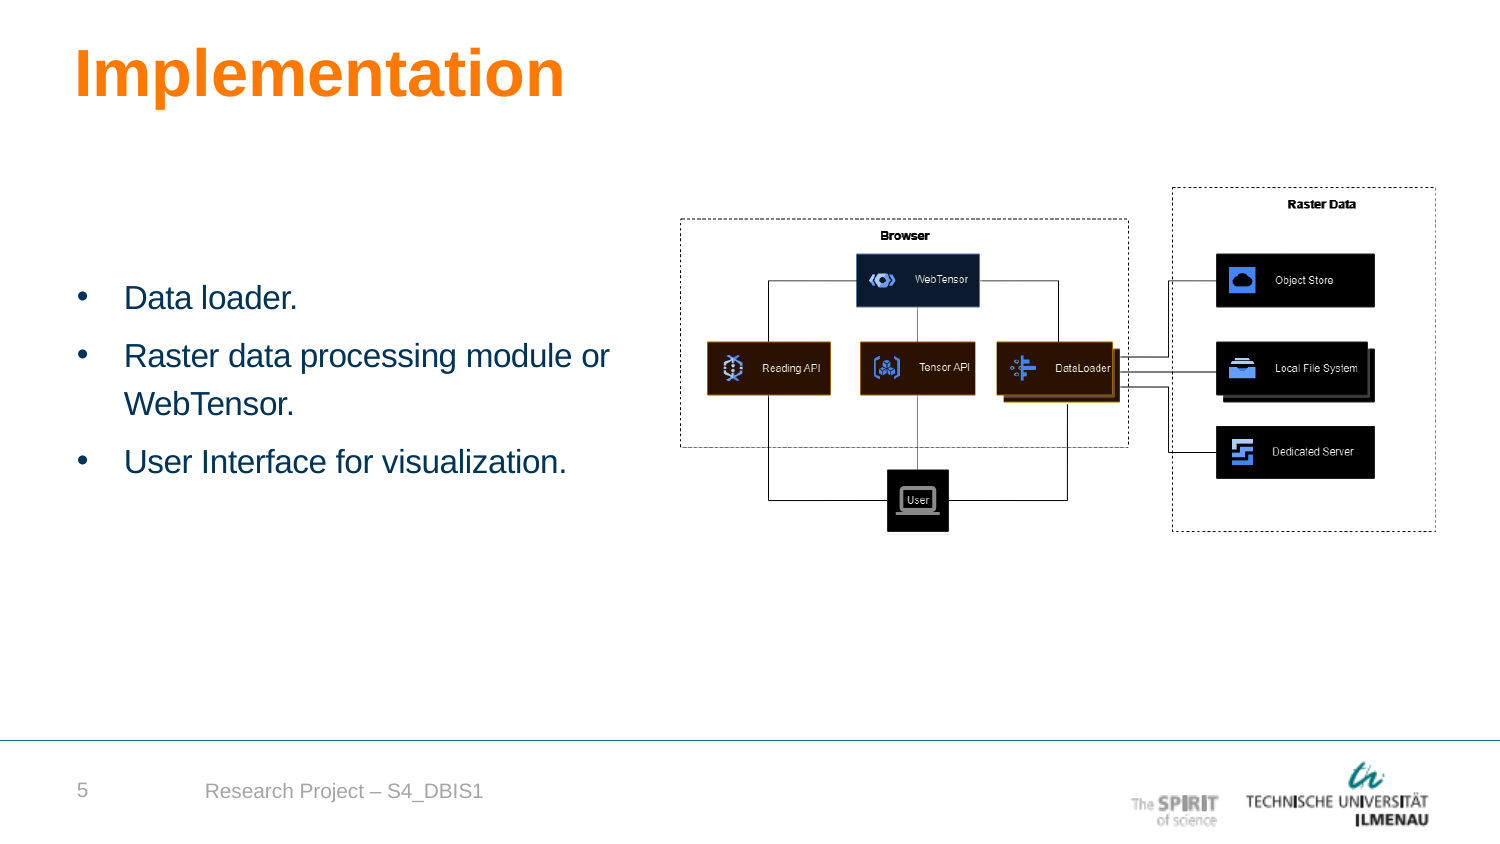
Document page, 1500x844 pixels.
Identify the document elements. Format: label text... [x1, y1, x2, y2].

slide_number 5 [76, 766, 186, 812]
picture [679, 187, 1436, 535]
footer Research Project – S4_DBIS1 [189, 767, 1081, 813]
list Implementation [74, 38, 1421, 122]
text_box Data loader. Raster data processing module or WebTensor. User Interface for visualization. [76, 268, 739, 687]
